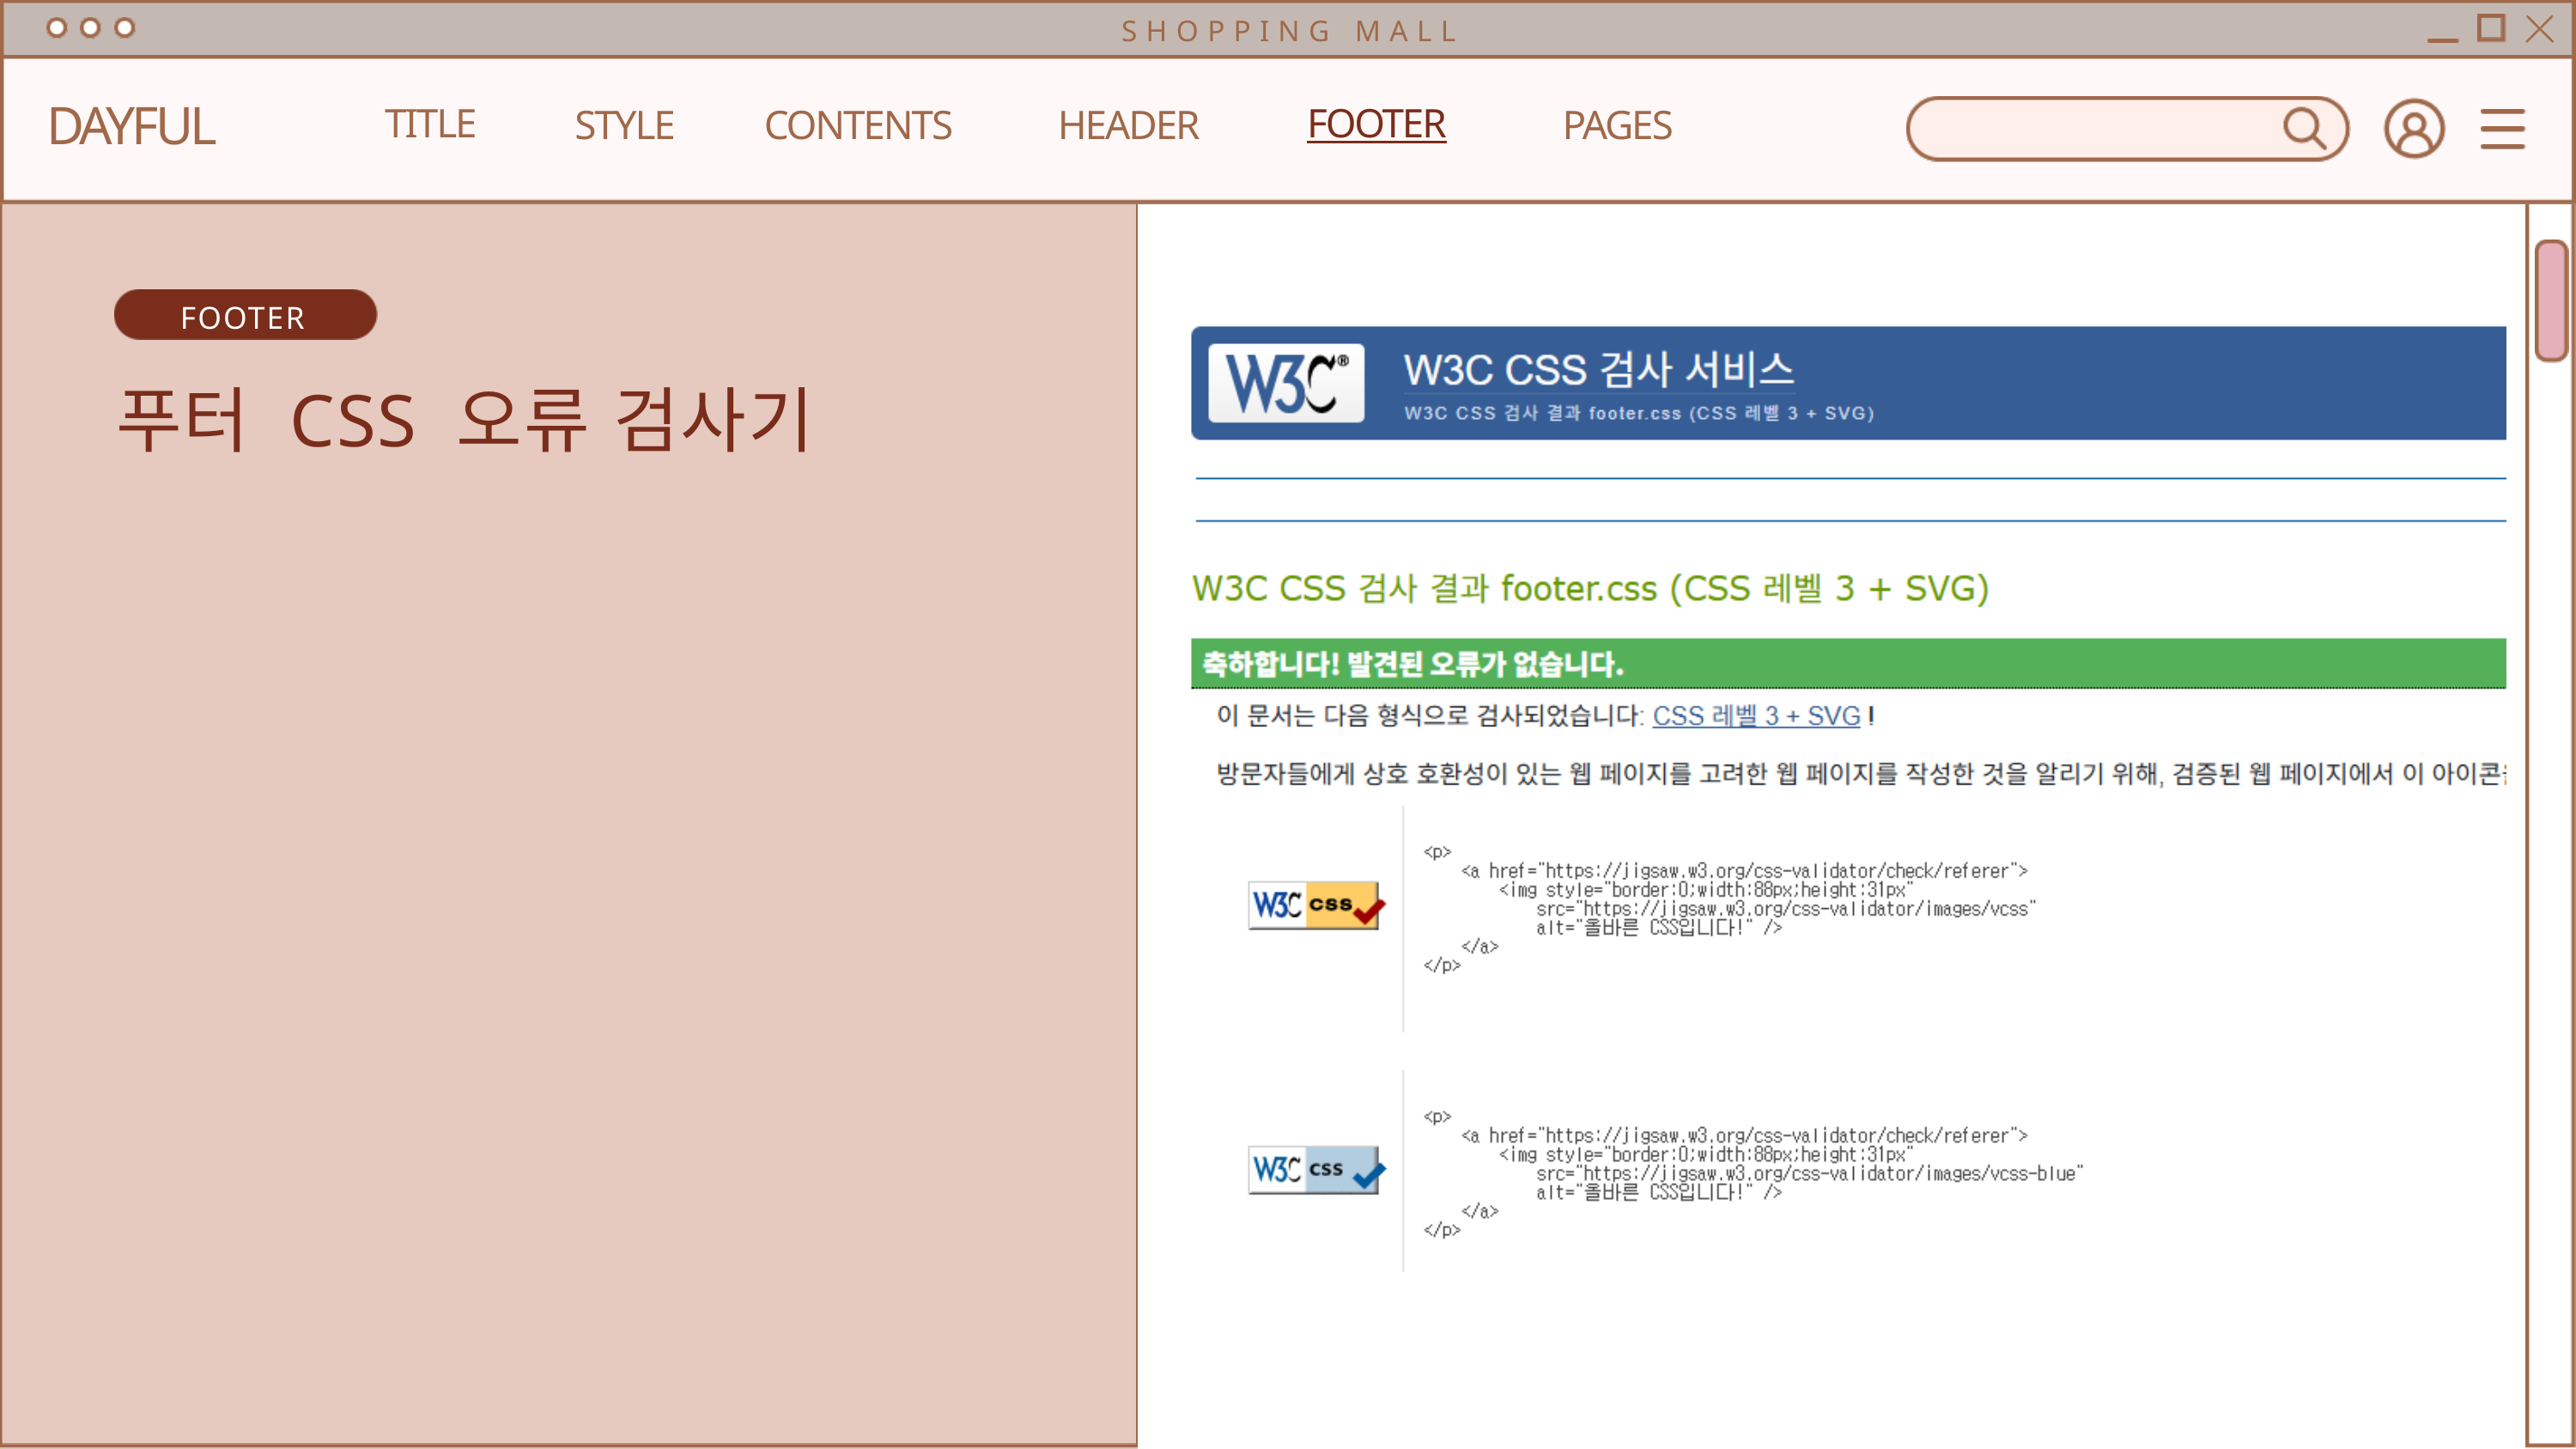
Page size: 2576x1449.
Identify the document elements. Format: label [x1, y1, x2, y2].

picture [0, 0, 2576, 1449]
text_box [1141, 214, 2521, 1449]
picture [1180, 314, 2506, 1272]
